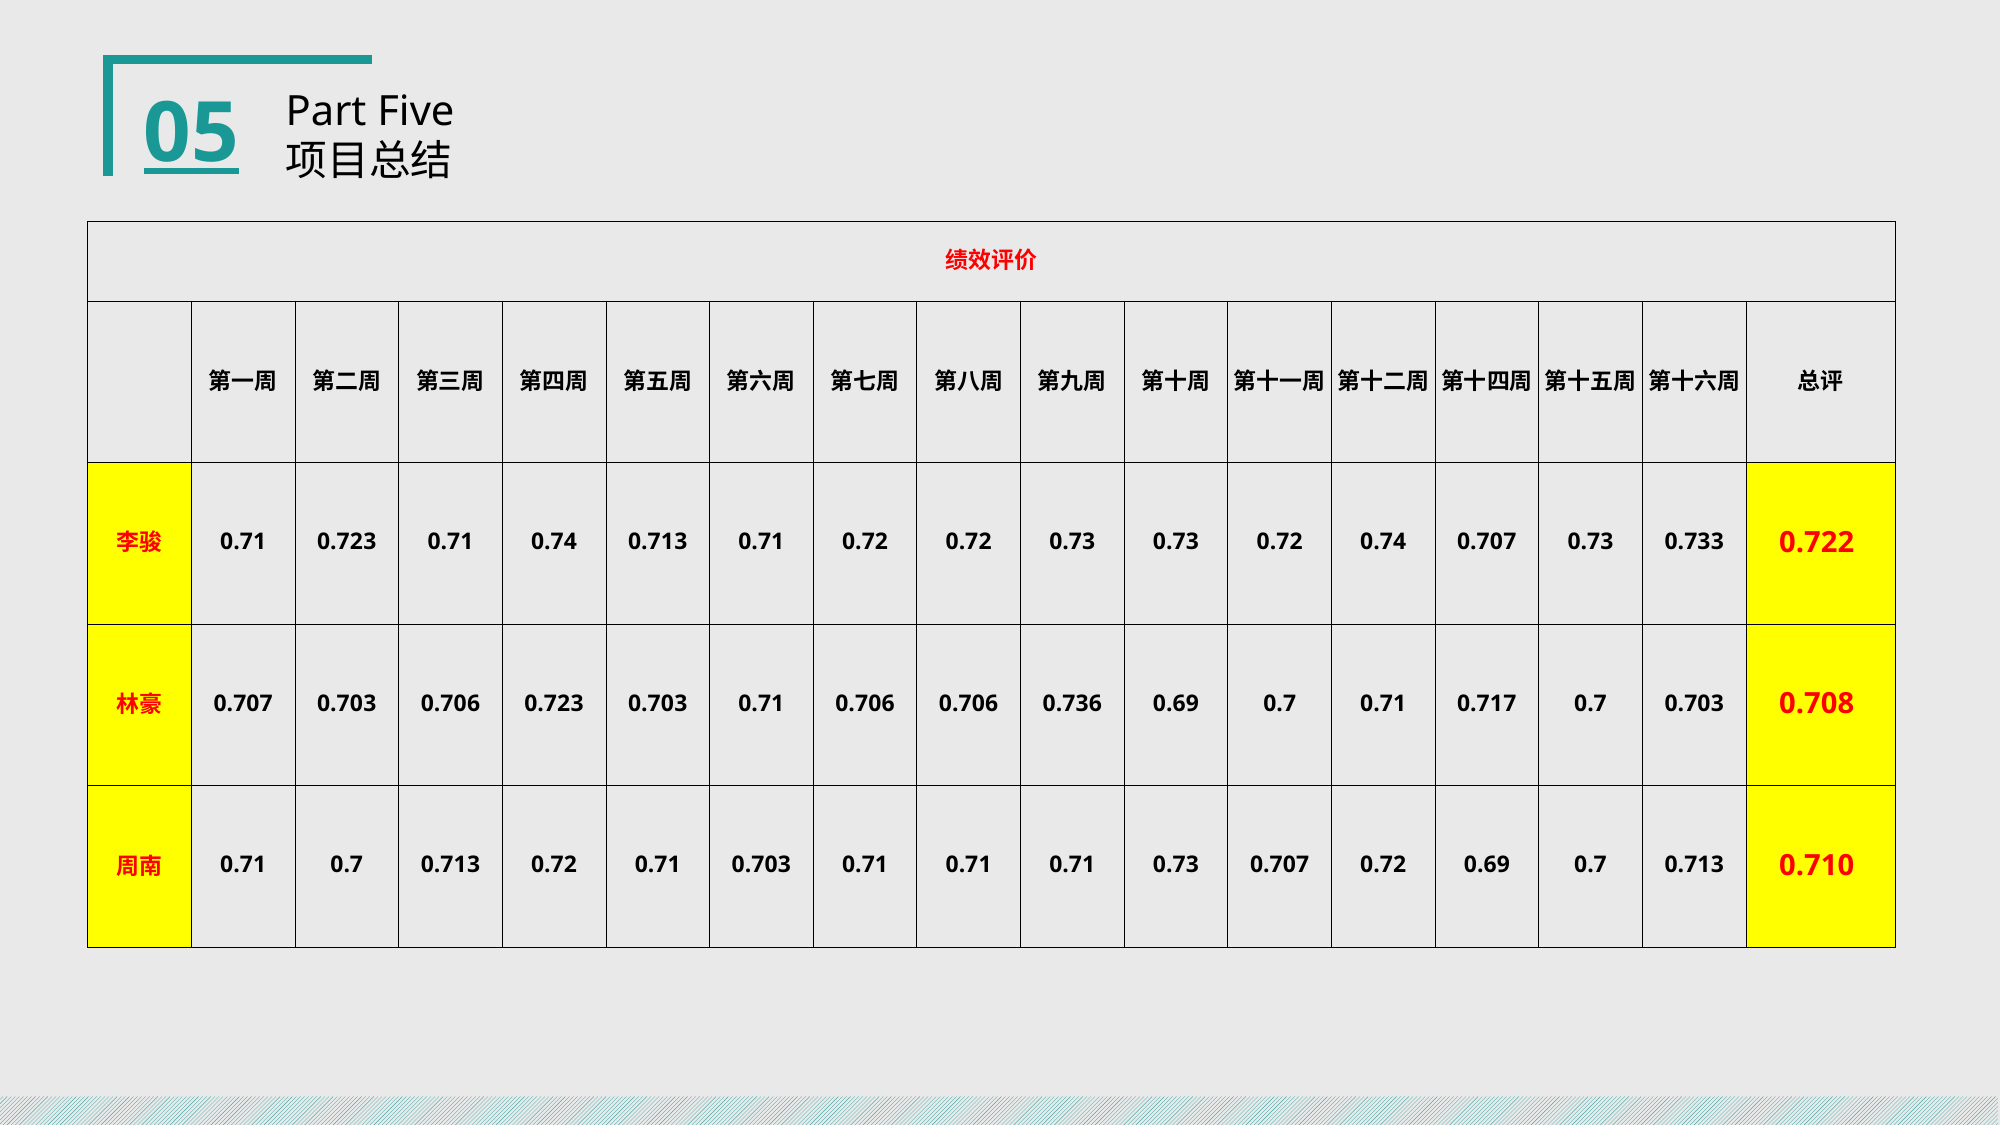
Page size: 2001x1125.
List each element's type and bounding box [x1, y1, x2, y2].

table_cell [1539, 302, 1642, 462]
table_cell [1228, 625, 1331, 785]
table_cell [1021, 786, 1124, 947]
table_cell [917, 463, 1020, 624]
table_cell [917, 302, 1020, 462]
table_cell [1539, 463, 1642, 624]
table_cell [1539, 786, 1642, 947]
table_cell [1747, 463, 1895, 624]
table_cell [88, 786, 191, 947]
table_cell [399, 786, 502, 947]
table_cell [503, 625, 606, 785]
table_cell [814, 302, 916, 462]
table_cell [607, 786, 709, 947]
table_cell [1228, 302, 1331, 462]
table_cell [88, 625, 191, 785]
table_cell [814, 786, 916, 947]
table_cell [710, 463, 813, 624]
table_cell [192, 463, 295, 624]
table_cell [192, 302, 295, 462]
table_cell [814, 463, 916, 624]
table_cell [1643, 302, 1746, 462]
table_cell [1125, 786, 1227, 947]
table_cell [607, 463, 709, 624]
table_cell [1228, 786, 1331, 947]
table_cell [917, 625, 1020, 785]
table_cell [1747, 786, 1895, 947]
table_cell [1643, 786, 1746, 947]
table_cell [192, 625, 295, 785]
table_cell [1125, 463, 1227, 624]
table_cell [917, 786, 1020, 947]
table_cell [1021, 625, 1124, 785]
table_cell [1643, 463, 1746, 624]
table_cell [296, 786, 398, 947]
table_cell [1332, 302, 1435, 462]
table_cell [503, 786, 606, 947]
table_cell [296, 302, 398, 462]
table_cell [1539, 625, 1642, 785]
table_cell [607, 625, 709, 785]
table_cell [399, 302, 502, 462]
table_cell [710, 786, 813, 947]
table_cell [1436, 625, 1538, 785]
table_cell [399, 625, 502, 785]
table_cell [1021, 302, 1124, 462]
table_cell [1747, 625, 1895, 785]
table_cell [1332, 463, 1435, 624]
table_cell [192, 786, 295, 947]
table_cell [1332, 786, 1435, 947]
table_cell [1228, 463, 1331, 624]
table_cell [1643, 625, 1746, 785]
table_cell [1436, 302, 1538, 462]
table_cell [1436, 786, 1538, 947]
table_cell [503, 463, 606, 624]
table_cell [1332, 625, 1435, 785]
table_cell [1021, 463, 1124, 624]
table_header [88, 222, 1895, 301]
table_cell [1747, 302, 1895, 462]
table_cell [296, 625, 398, 785]
table_cell [503, 302, 606, 462]
table_cell [1125, 625, 1227, 785]
table_cell [399, 463, 502, 624]
table_cell [1125, 302, 1227, 462]
table_cell [607, 302, 709, 462]
table_cell [88, 463, 191, 624]
table_cell [296, 463, 398, 624]
table_cell [710, 625, 813, 785]
table_cell [1436, 463, 1538, 624]
table_cell [88, 302, 191, 462]
table_cell [710, 302, 813, 462]
table_cell [814, 625, 916, 785]
text_box [0, 0, 2000, 191]
